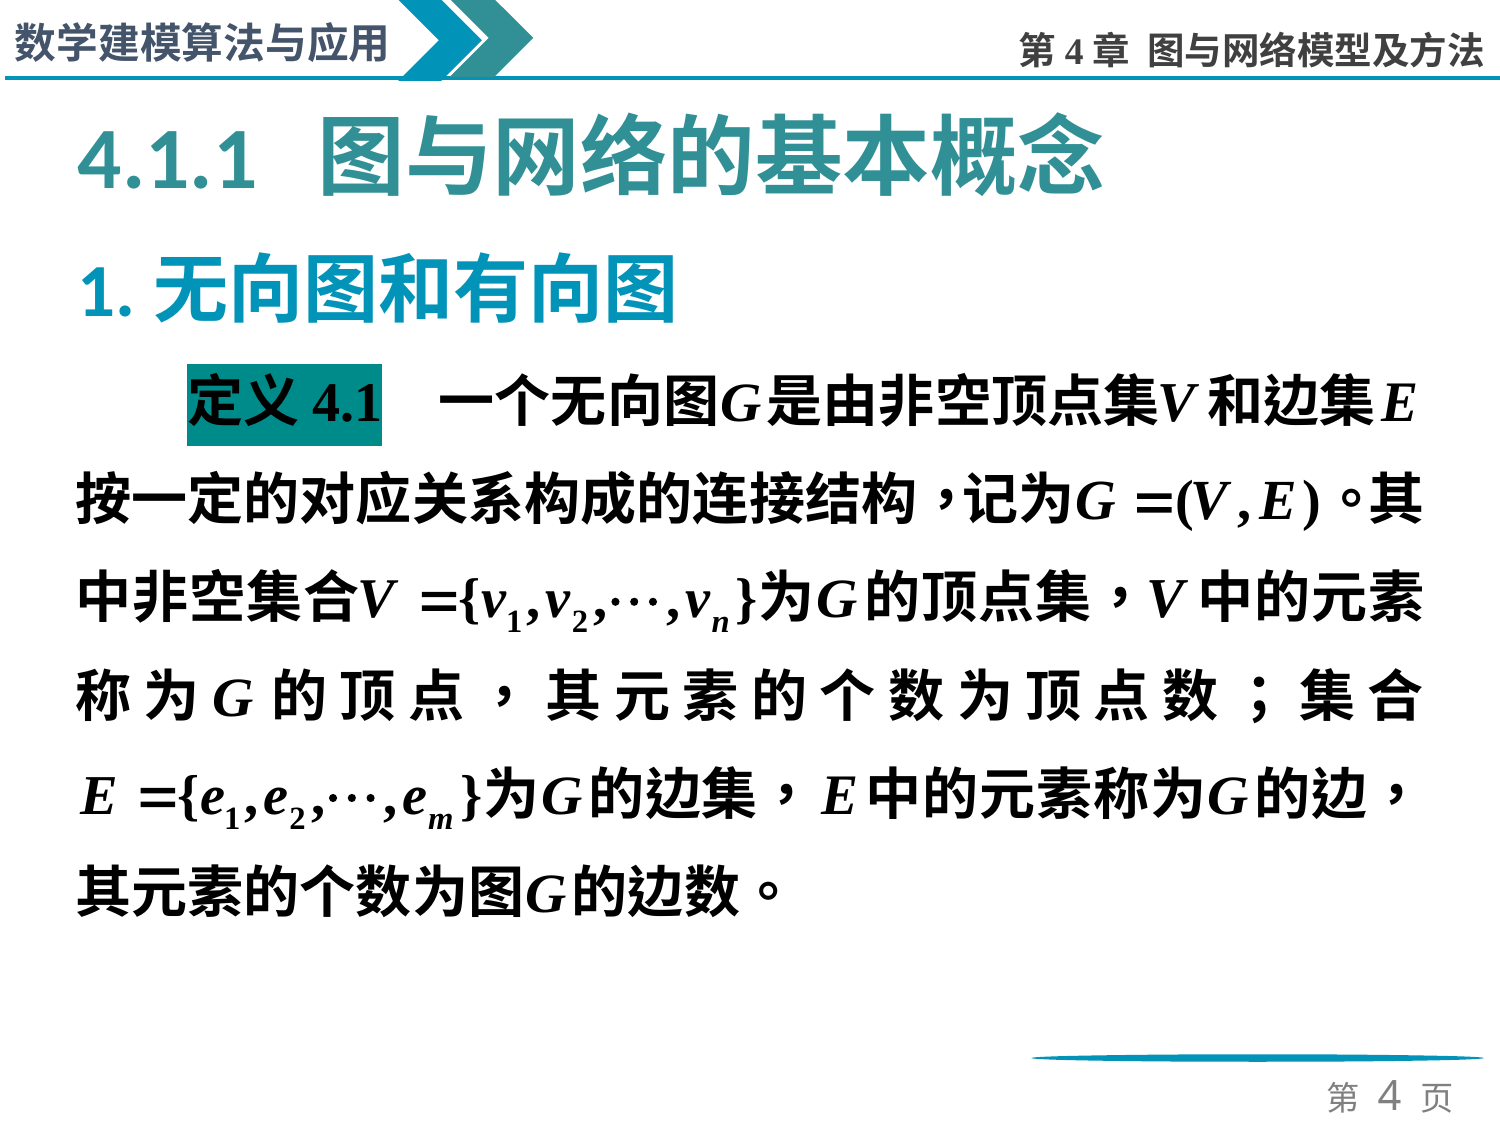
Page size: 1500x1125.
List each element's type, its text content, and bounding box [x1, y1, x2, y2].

text_box 1.无向图和有向图 [63, 234, 1100, 339]
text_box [74, 363, 1425, 984]
text_box 4.1.1 图与网络的基本概念 [63, 94, 1437, 319]
